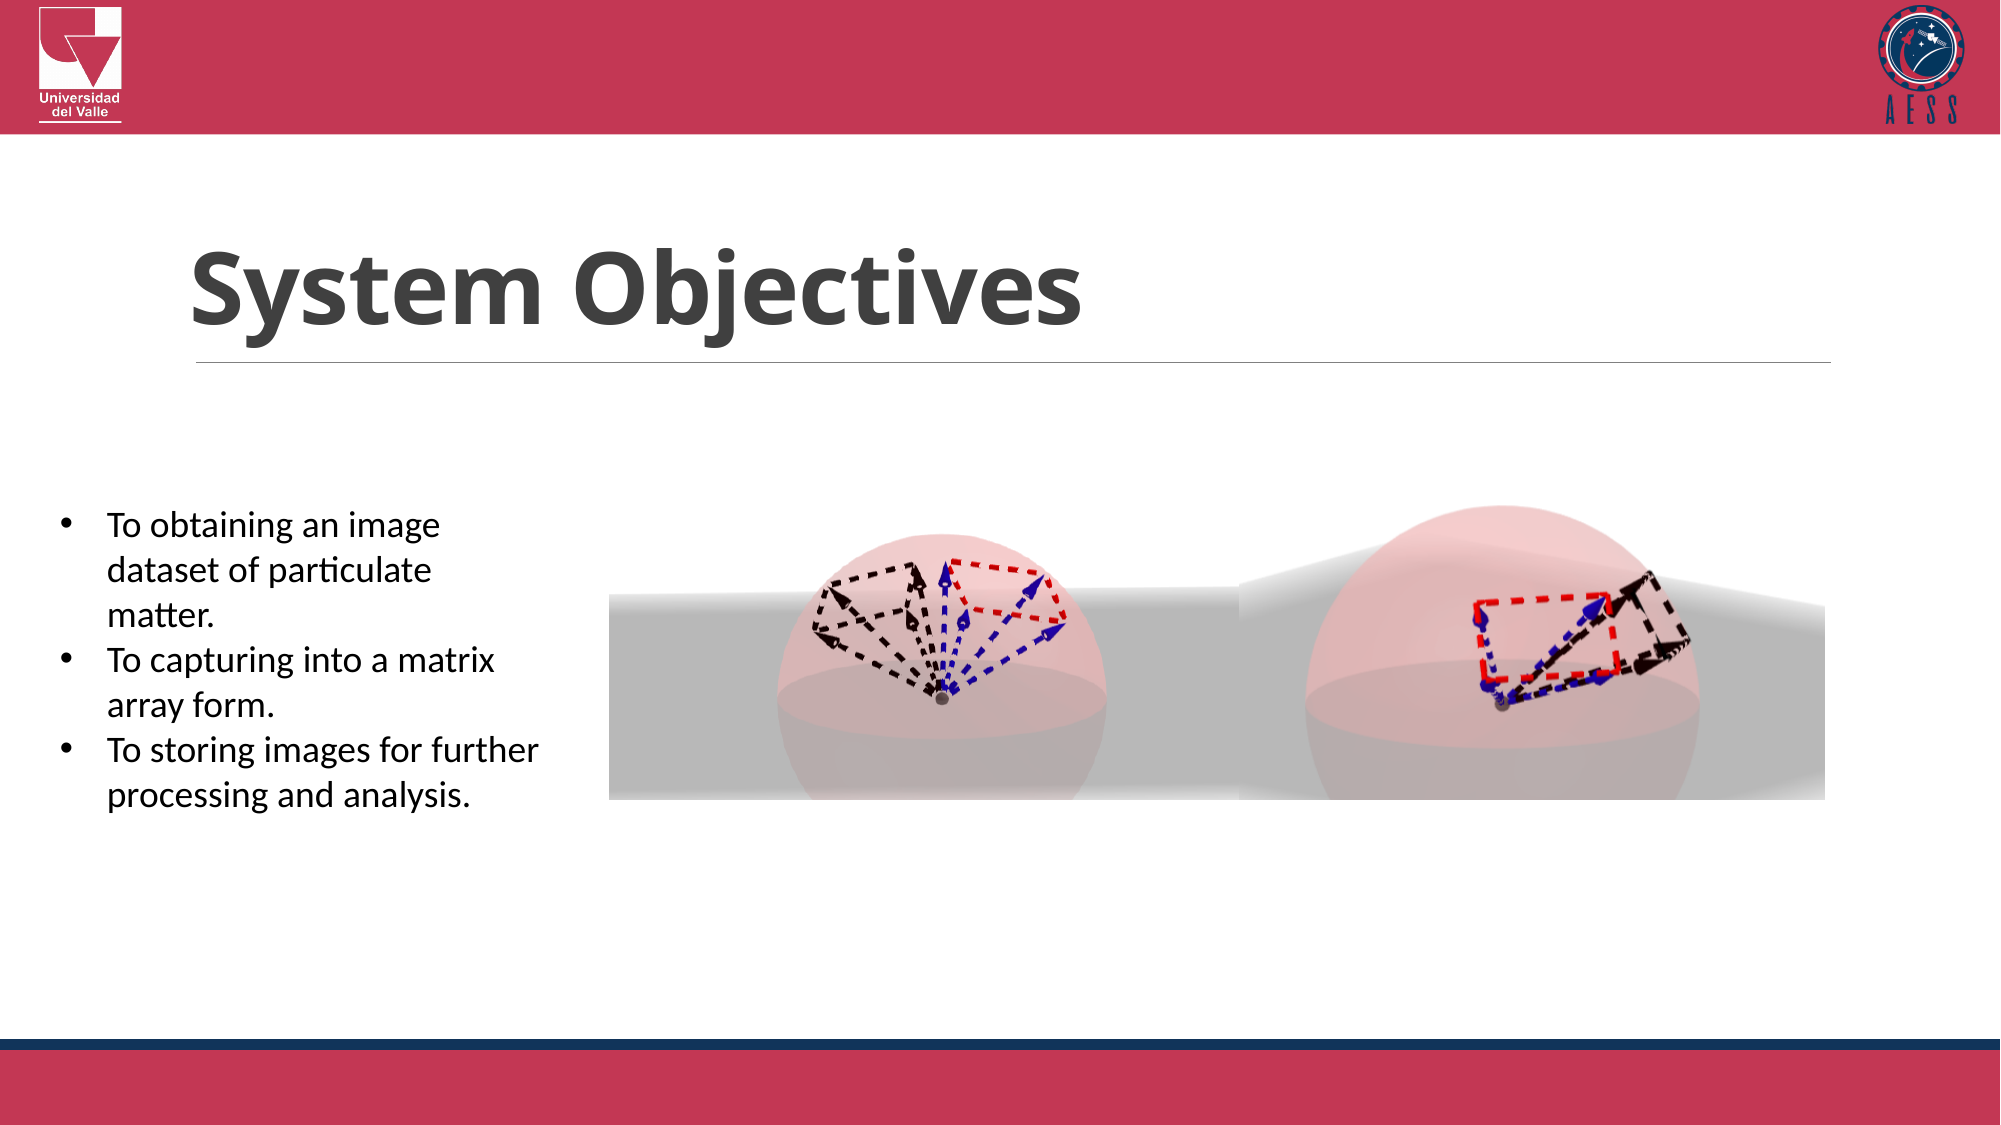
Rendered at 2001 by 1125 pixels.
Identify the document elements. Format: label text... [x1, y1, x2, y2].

picture [1865, 5, 1977, 124]
text_box To obtaining an image dataset of particulate matter. To capturing into a matrix array form. To storing images for further processing and analysis. [45, 492, 564, 823]
title System Objectives [174, 148, 1825, 353]
picture [1238, 465, 1826, 800]
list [608, 454, 1240, 800]
picture [38, 5, 122, 124]
